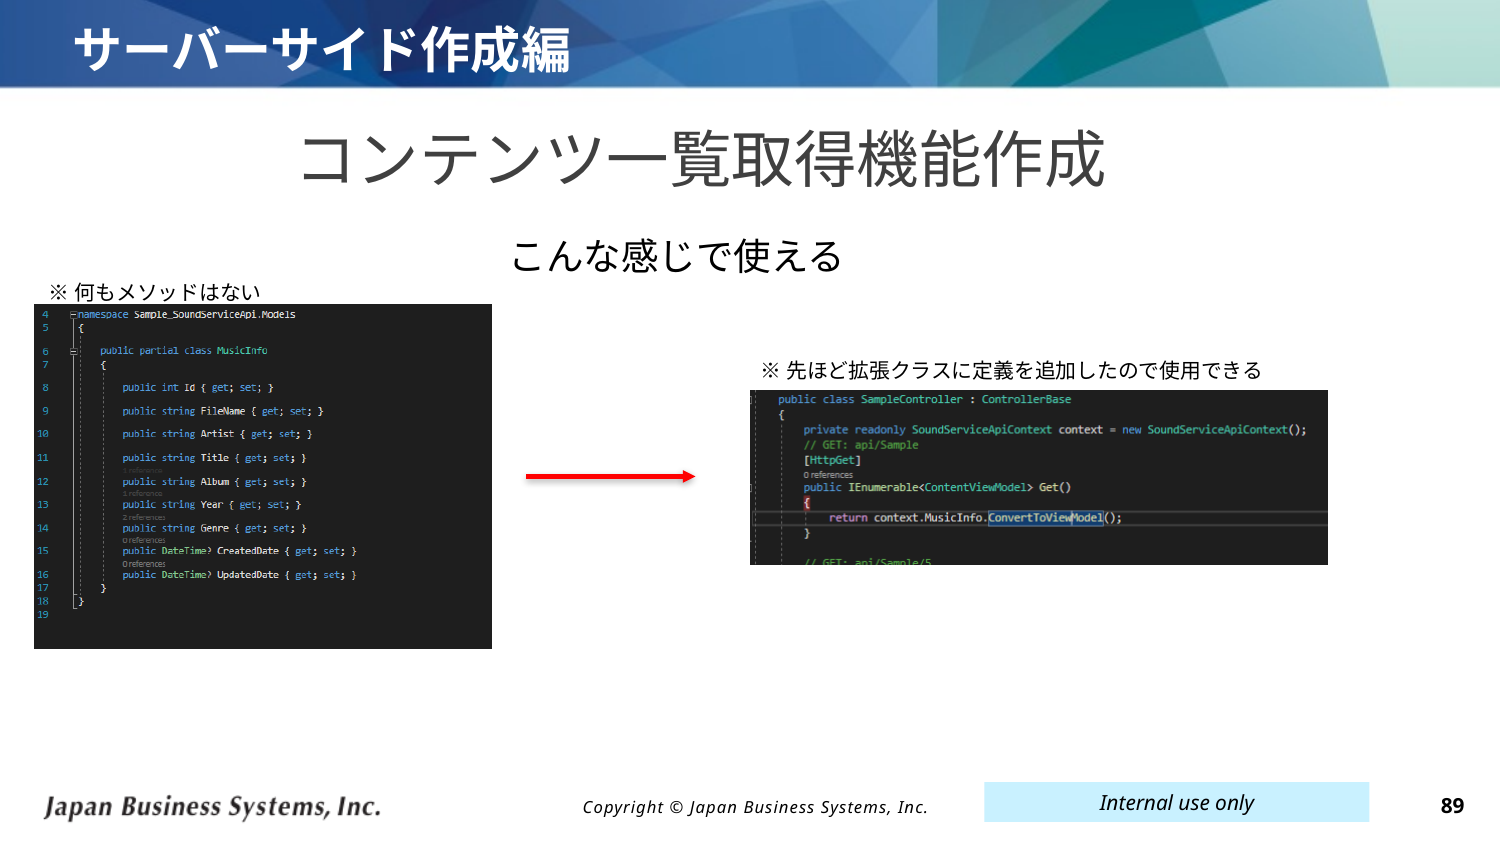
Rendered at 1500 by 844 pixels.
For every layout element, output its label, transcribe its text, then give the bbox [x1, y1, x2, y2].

text_box こんな感じで使える [494, 225, 861, 286]
text_box ※何もメソッドはない [34, 272, 277, 303]
picture [0, 0, 1500, 844]
text_box ※先ほど拡張クラスに定義を追加したので使用できる [746, 350, 1278, 390]
text_box コンテンツ一覧取得機能作成 [279, 112, 1145, 193]
title サーバーサイド作成編 [57, 10, 1441, 79]
